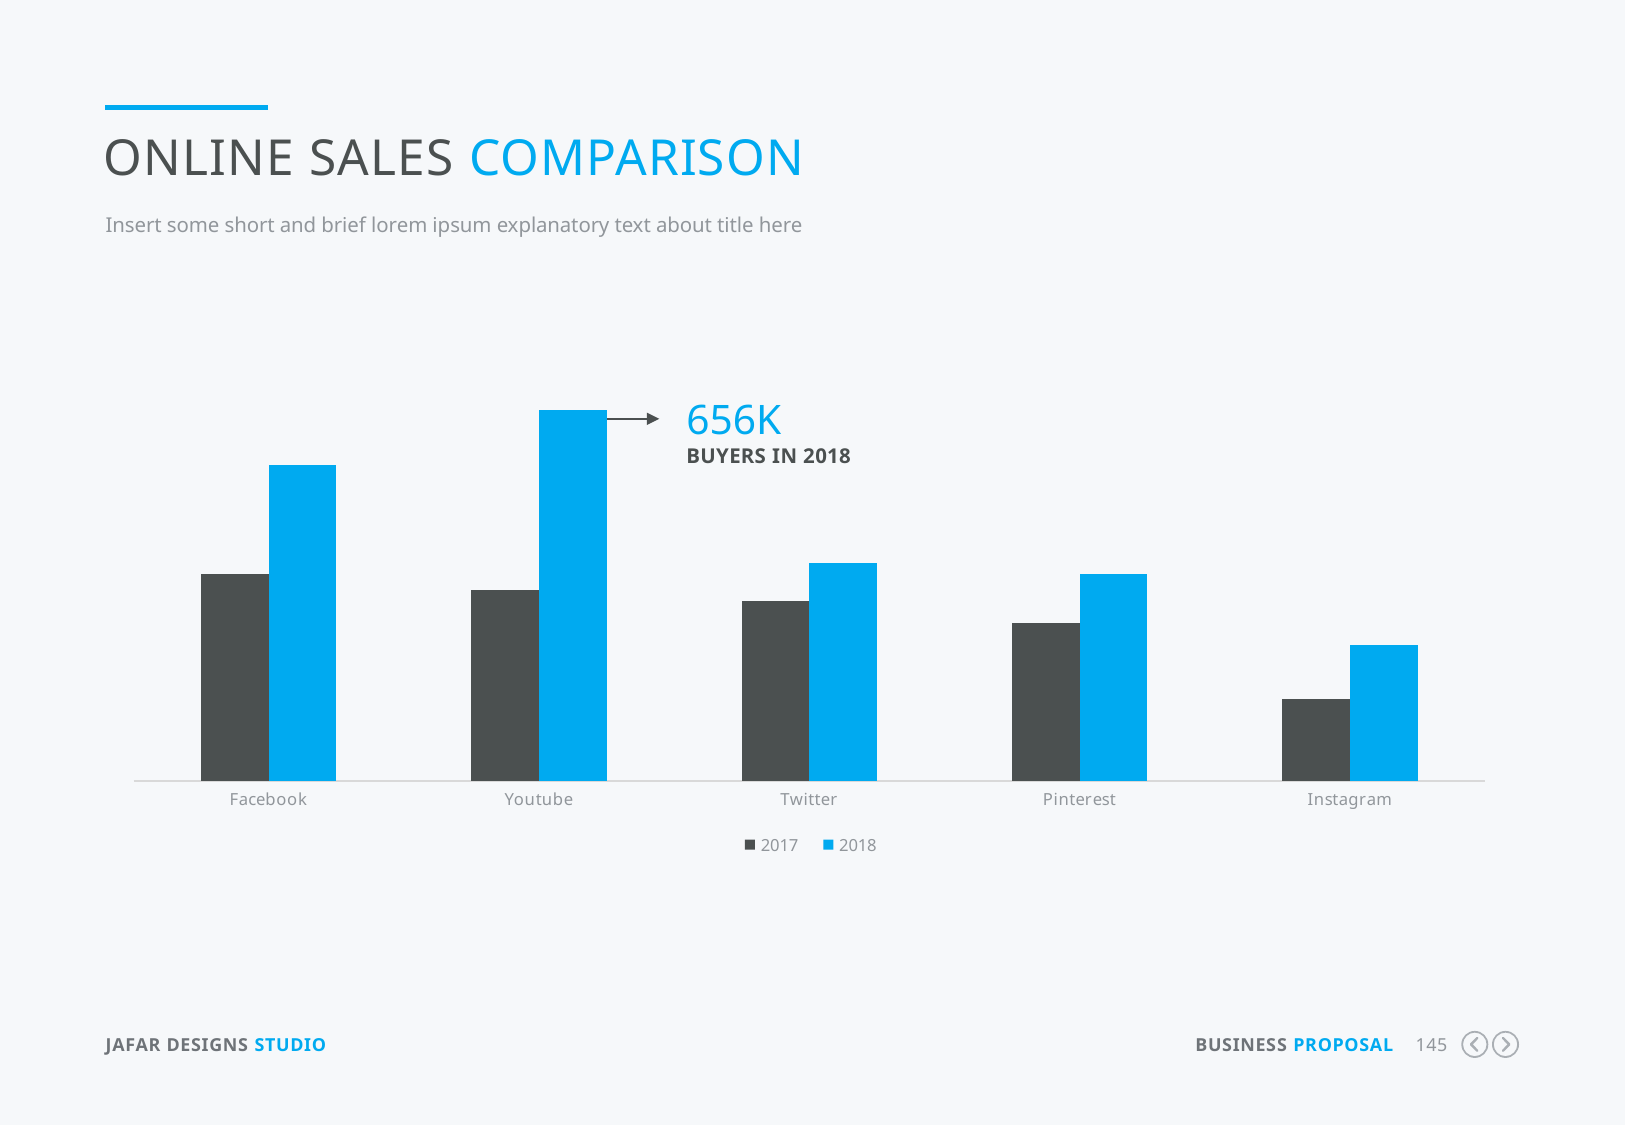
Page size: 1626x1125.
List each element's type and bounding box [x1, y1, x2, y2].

chart [105, 334, 1514, 868]
list [103, 125, 1518, 188]
list [105, 209, 1519, 241]
